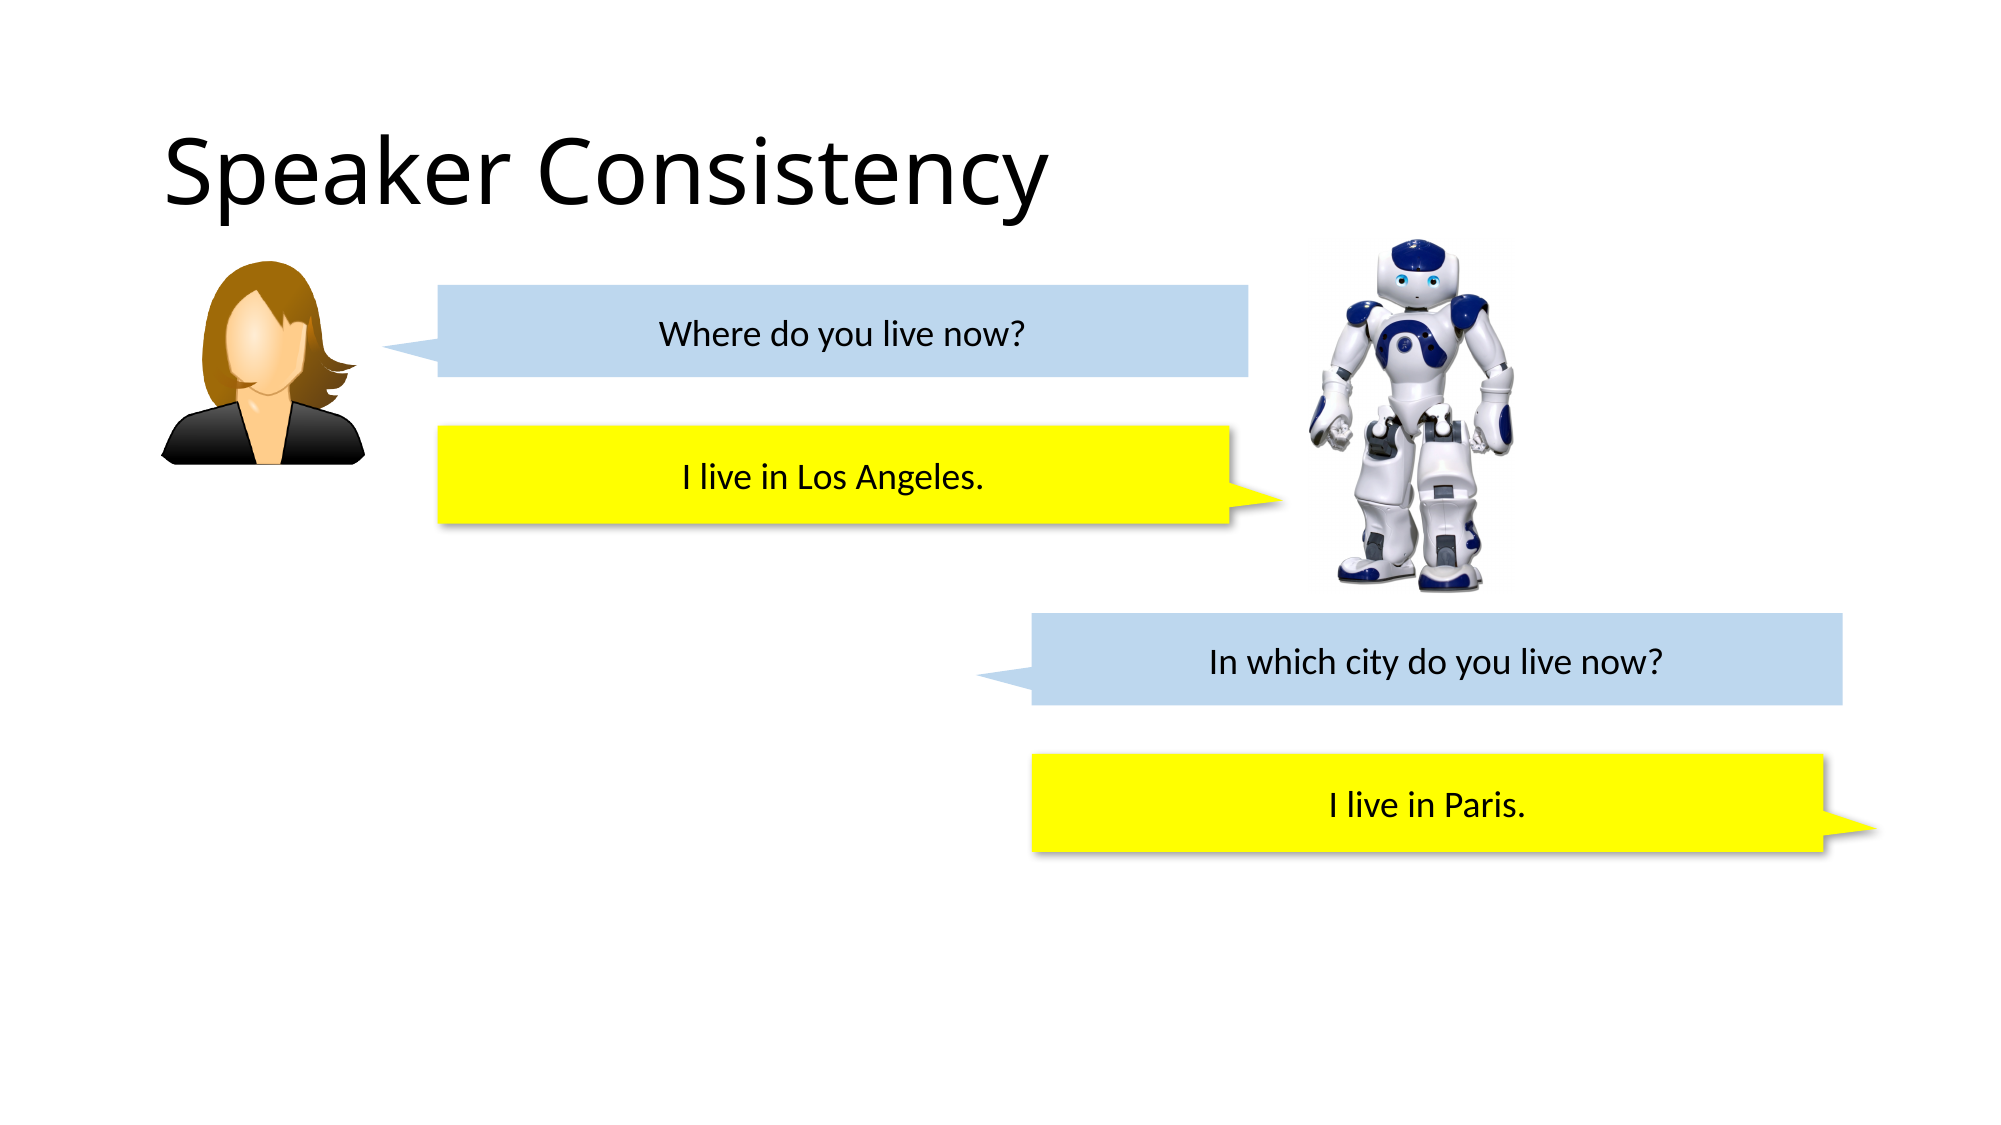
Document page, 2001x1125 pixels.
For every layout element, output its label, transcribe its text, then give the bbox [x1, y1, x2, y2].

text_box Speaker Consistency [148, 101, 1582, 349]
picture [161, 261, 365, 465]
picture [1308, 238, 1515, 594]
text_box I live in Los Angeles. [437, 425, 1284, 525]
text_box In which city do you live now? [975, 612, 1844, 706]
text_box I live in Paris. [1031, 753, 1878, 853]
text_box Where do you live now? [381, 284, 1249, 378]
